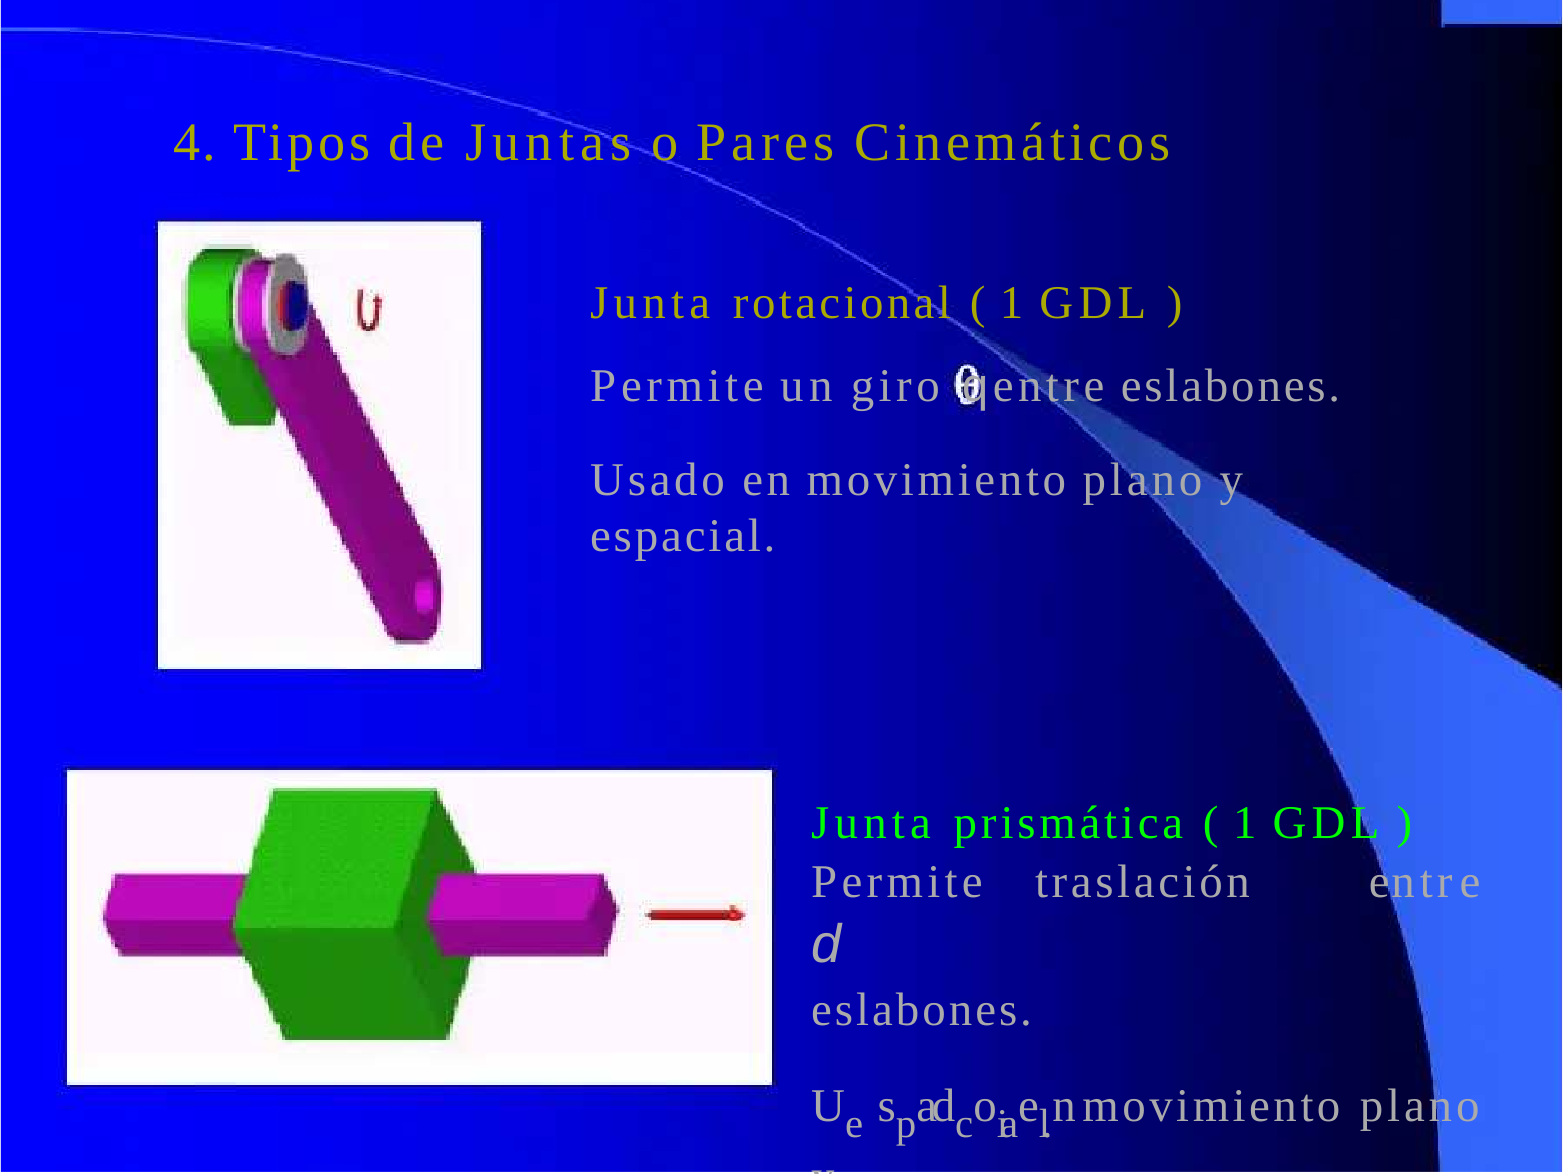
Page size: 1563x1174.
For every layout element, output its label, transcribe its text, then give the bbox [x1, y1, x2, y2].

text_box Junta rotacional ( 1 GDL ) Permite un giro qentre eslabones. Usado en movimiento plano y espacial. [588, 242, 1453, 562]
text_box entre [1366, 848, 1486, 907]
text_box [0, 0, 1563, 1172]
text_box Ue spadcoiael.n movimiento plano y [804, 1048, 1490, 1174]
text_box Permite traslación d eslabones. [809, 836, 1342, 1035]
title 4. Tipos de Juntas o Pares Cinemáticos [171, 104, 1183, 303]
text_box Junta prismática ( 1 GDL ) [809, 789, 1414, 848]
